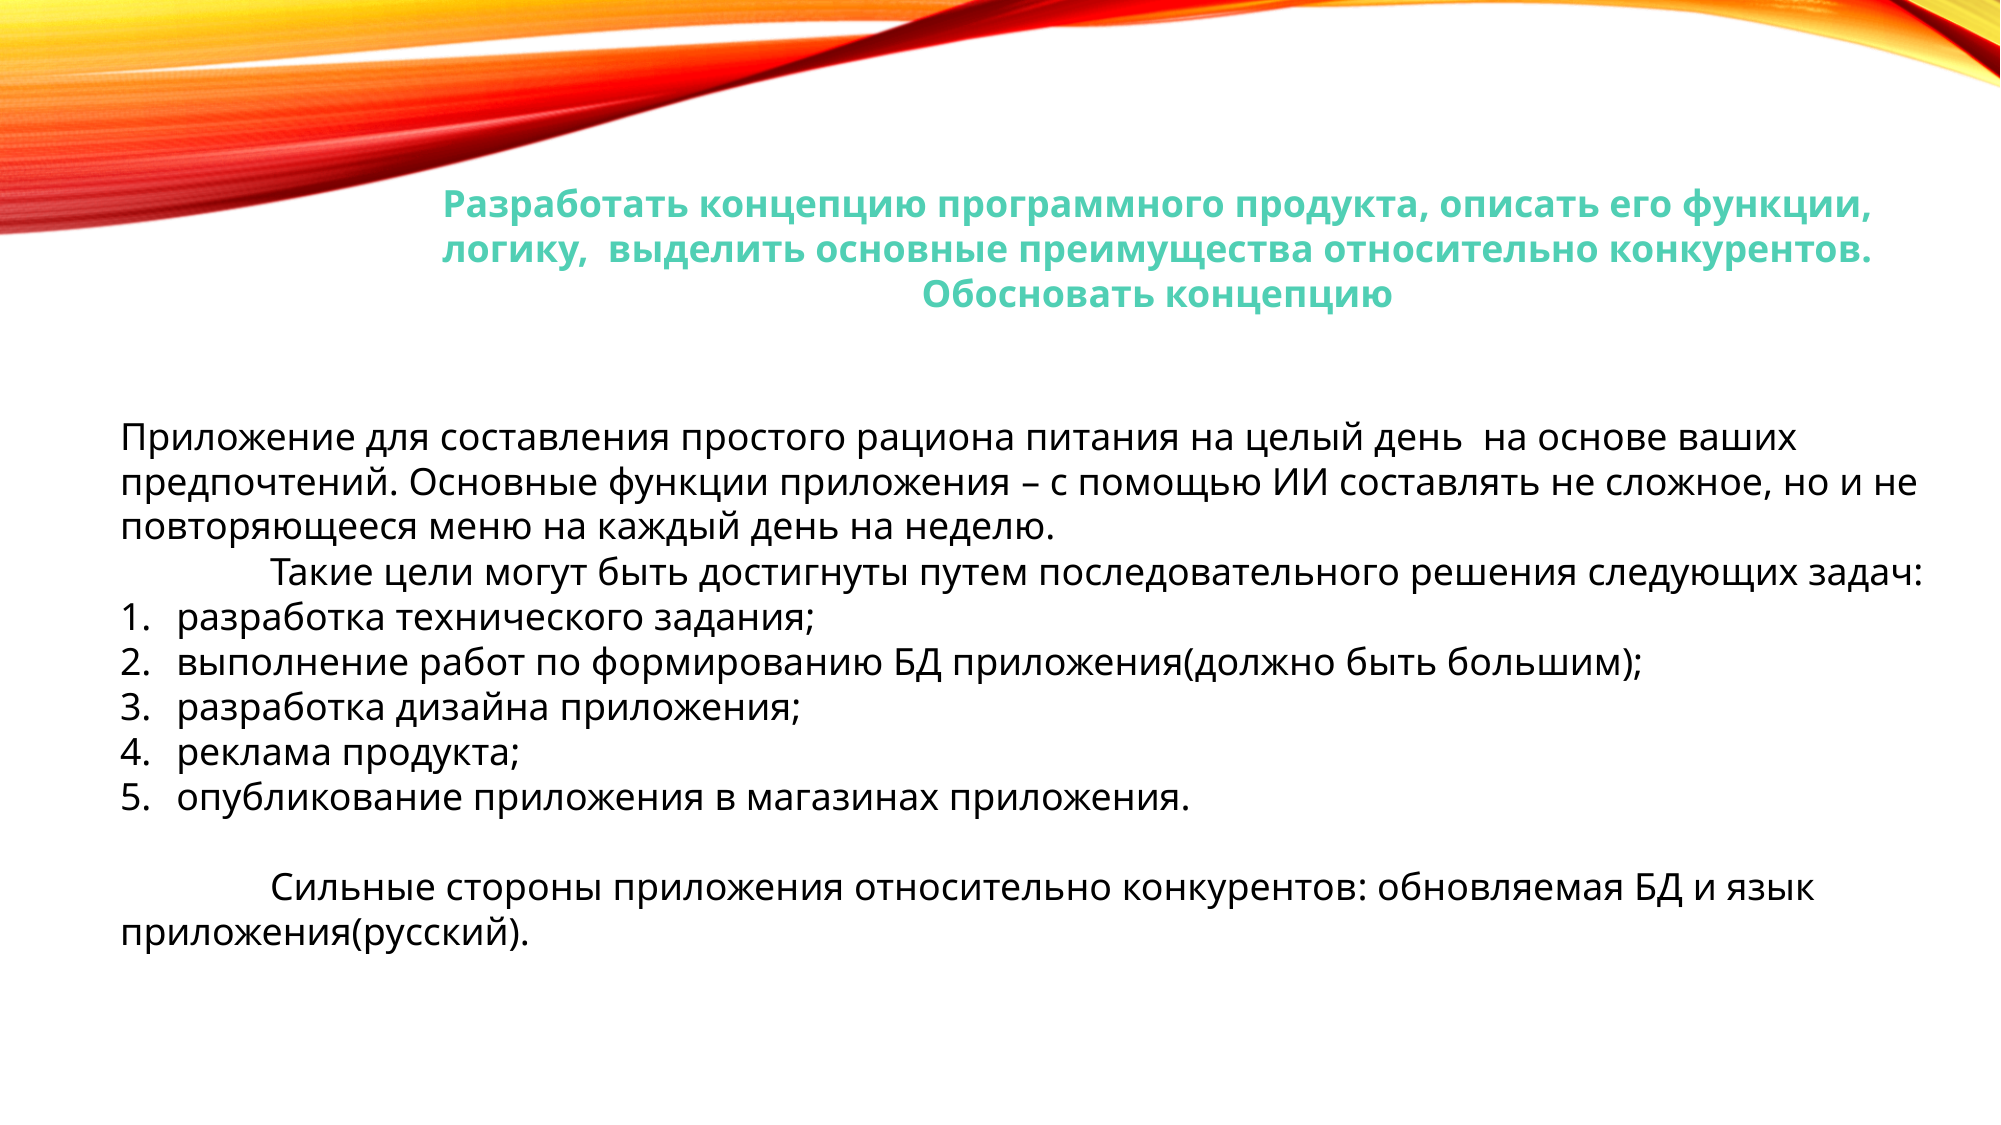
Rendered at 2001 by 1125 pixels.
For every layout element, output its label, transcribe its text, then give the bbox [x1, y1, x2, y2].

text_box Разработать концепцию программного продукта, описать его функции, логику, выделить основные преимущества относительно конкурентов. Обосновать концепцию [405, 172, 1910, 323]
text_box Приложение для составления простого рациона питания на целый день на основе ваших предпочтений. Основные функции приложения – c помощью ИИ составлять не сложное, но и не повторяющееся меню на каждый день на неделю. Такие цели могут быть достигнуты путем последовательного решения следующих задач: разработка технического задания; выполнение работ по формированию БД приложения(должно быть большим); разработка дизайна приложения; реклама продукта; опубликование приложения в магазинах приложения. Сильные стороны приложения относительно конкурентов: обновляемая БД и язык приложения(русский). [105, 405, 1960, 1005]
picture [0, 0, 2000, 237]
